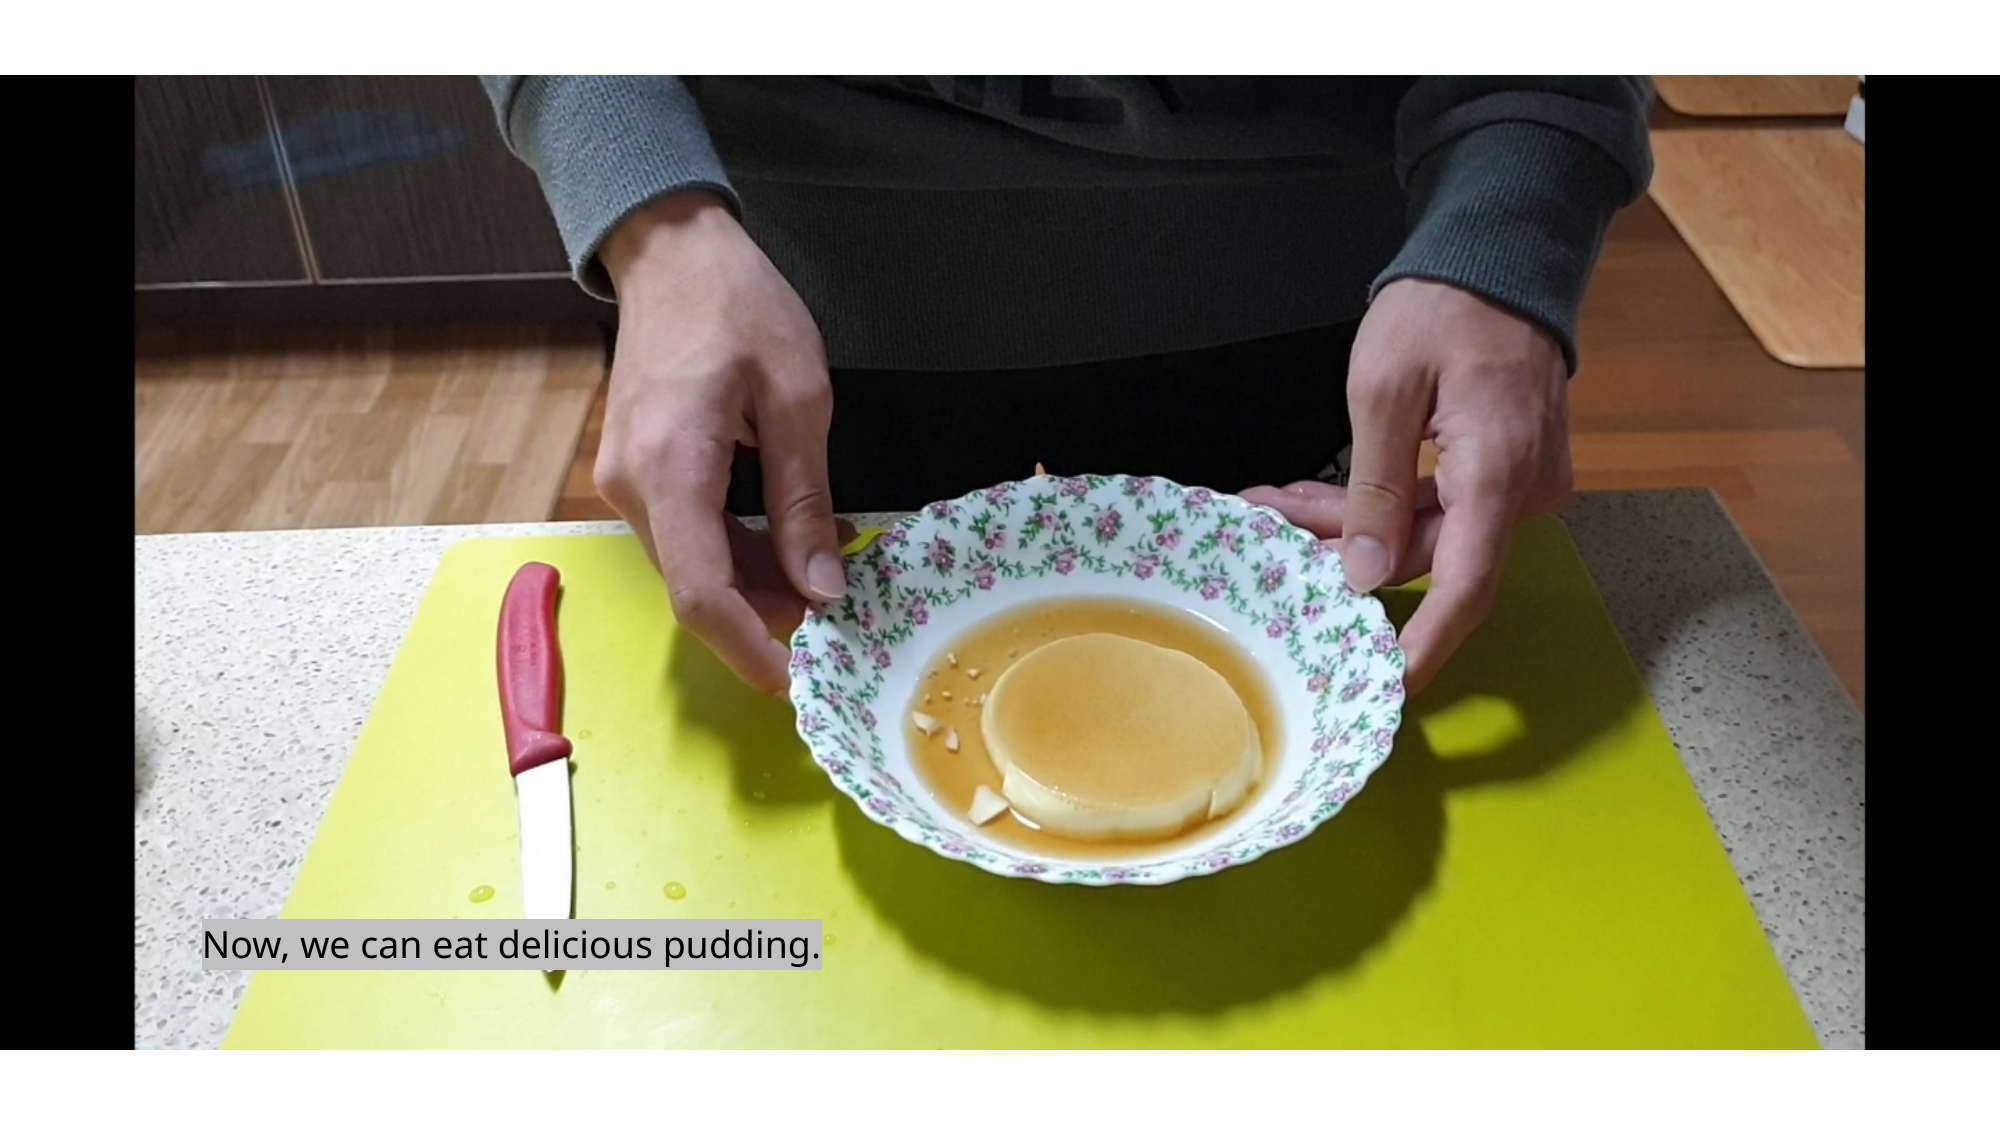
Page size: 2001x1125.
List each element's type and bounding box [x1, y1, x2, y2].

picture [0, 75, 2000, 1050]
